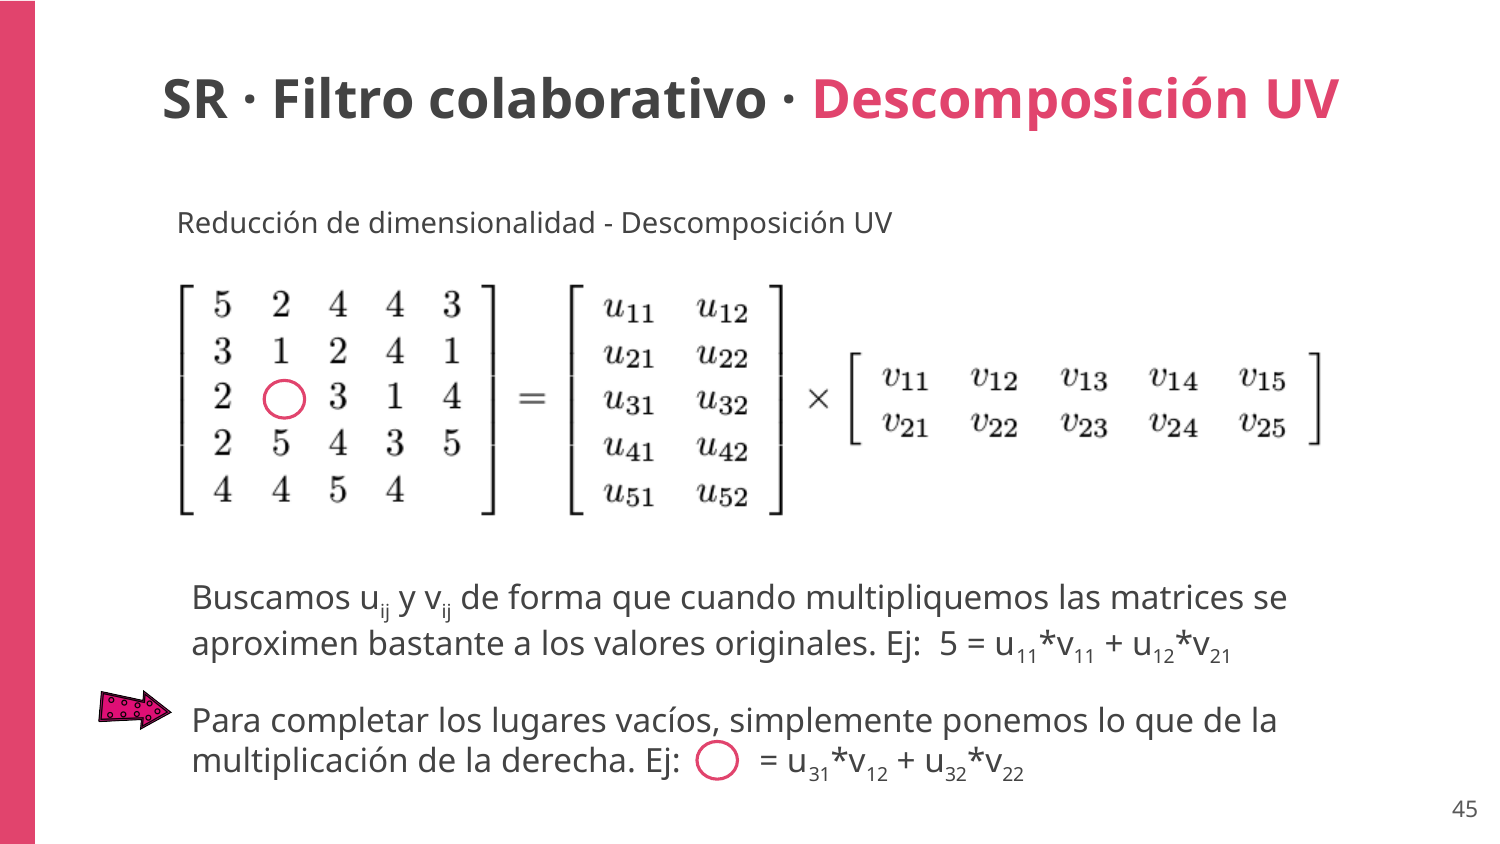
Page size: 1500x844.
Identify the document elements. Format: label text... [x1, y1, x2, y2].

picture [154, 255, 1346, 544]
picture [85, 684, 177, 736]
text_box Buscamos uij y vij de forma que cuando multipliquemos las matrices se aproximen bastante a los valores originales. Ej: 5 = u11*v11 + u12*v21 [176, 561, 1416, 684]
text_box [696, 741, 738, 780]
text_box Para completar los lugares vacíos, simplemente ponemos lo que de la multiplicación de la derecha. Ej: = u31*v12 + u32*v22 [176, 684, 1416, 817]
text_box Reducción de dimensionalidad - Descomposición UV [161, 189, 1310, 247]
text_box SR · Filtro colaborativo · Descomposición UV [147, 49, 1388, 146]
slide_number ‹#› [1403, 779, 1494, 844]
